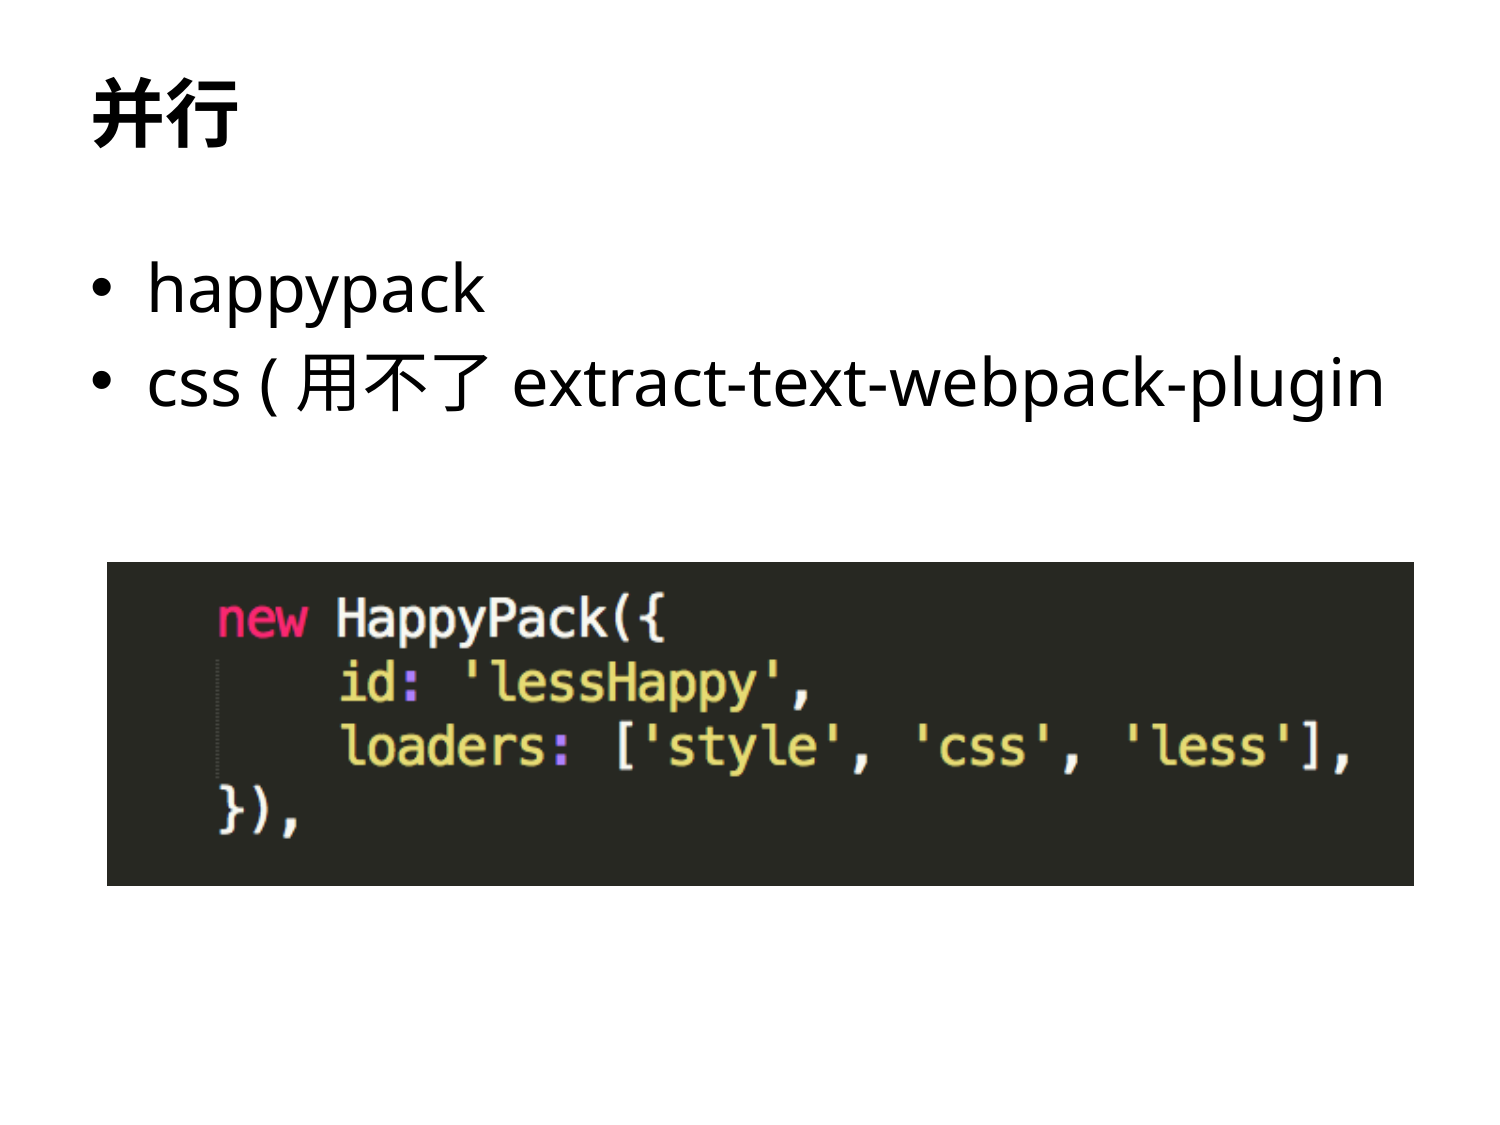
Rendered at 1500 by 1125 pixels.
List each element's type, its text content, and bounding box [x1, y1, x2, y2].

text_box 并行 [74, 30, 1425, 148]
picture [107, 562, 1414, 886]
list happypack css (用不了extract-text-webpack-plugin [75, 238, 1500, 518]
